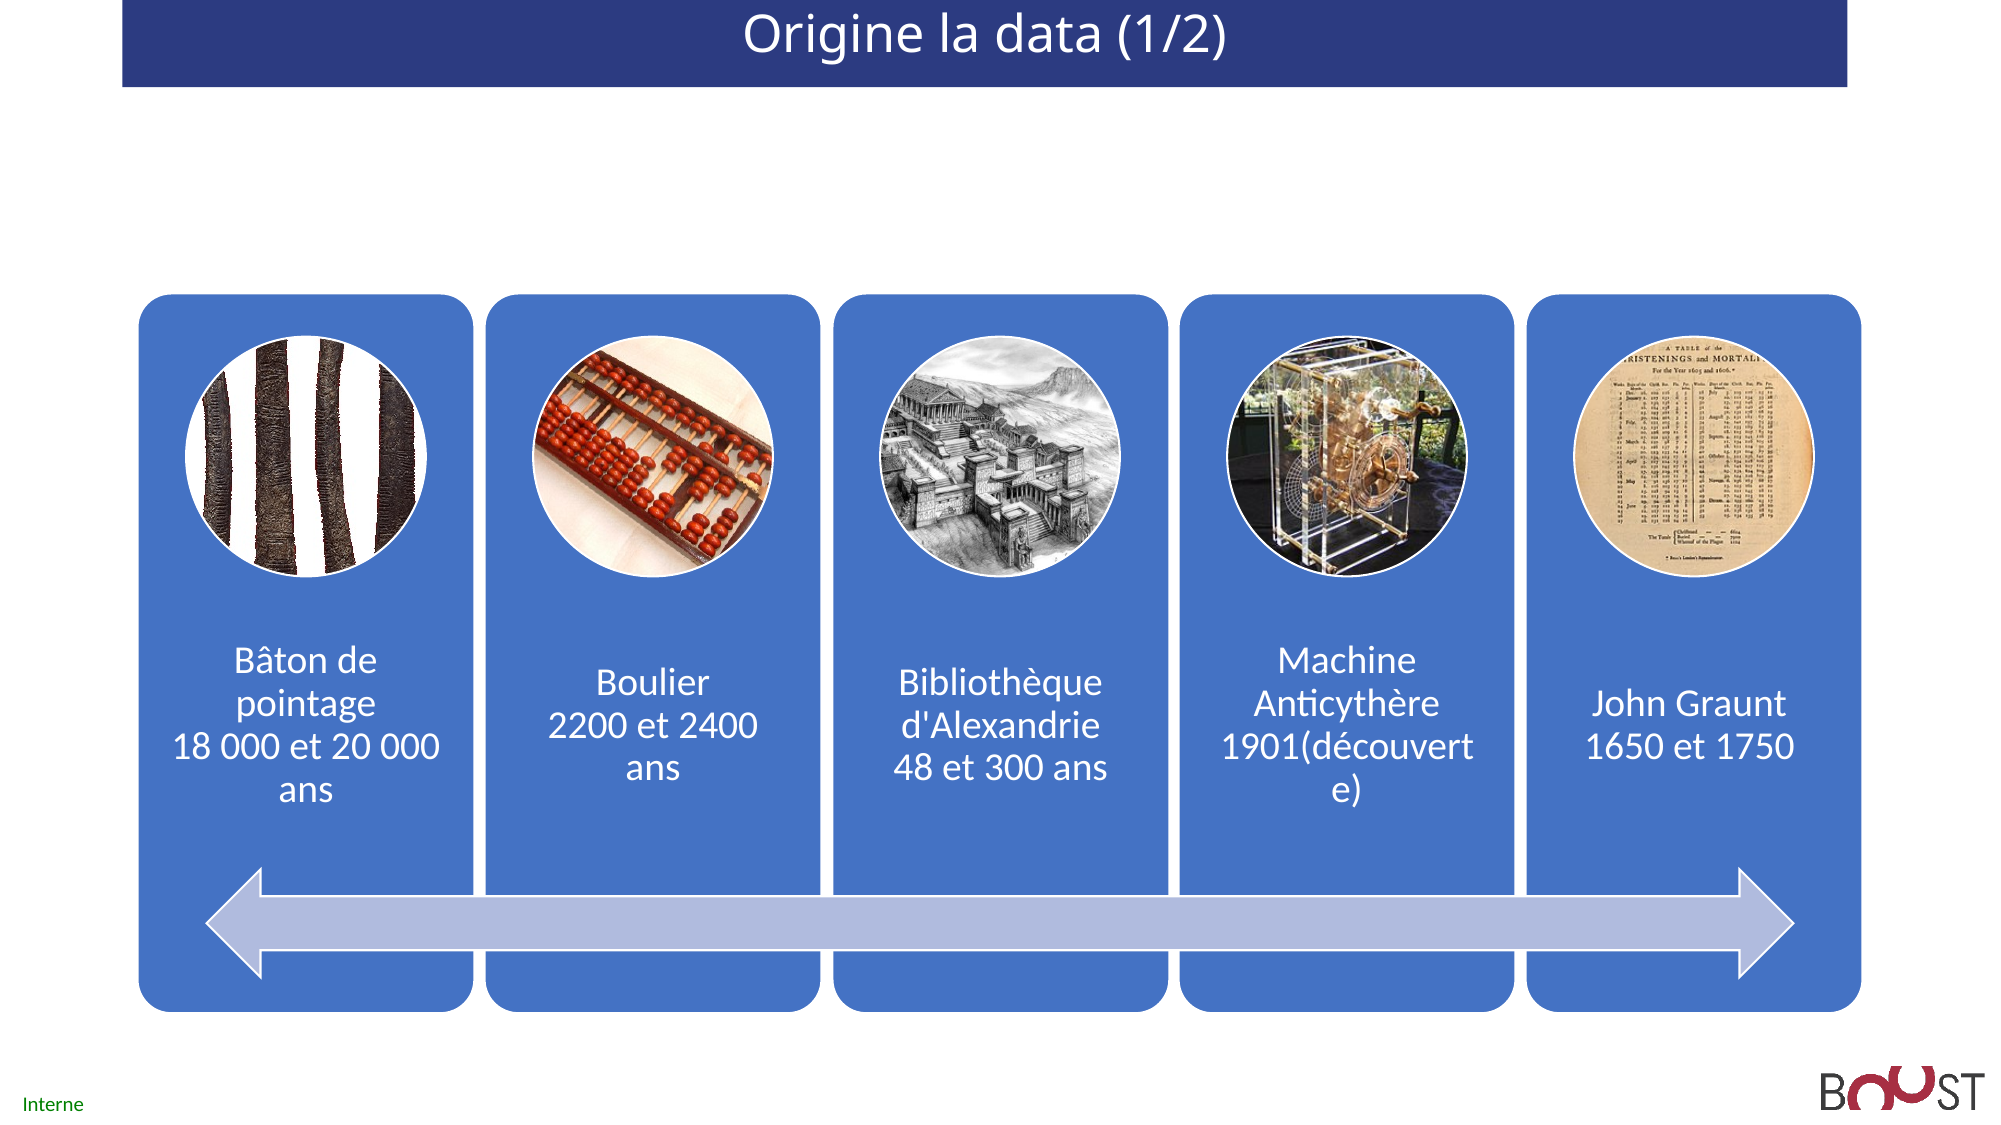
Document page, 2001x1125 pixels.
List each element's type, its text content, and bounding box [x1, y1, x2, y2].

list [137, 293, 1863, 1014]
title Origine la data (1/2) [122, 0, 1848, 88]
picture [1821, 1066, 1985, 1110]
